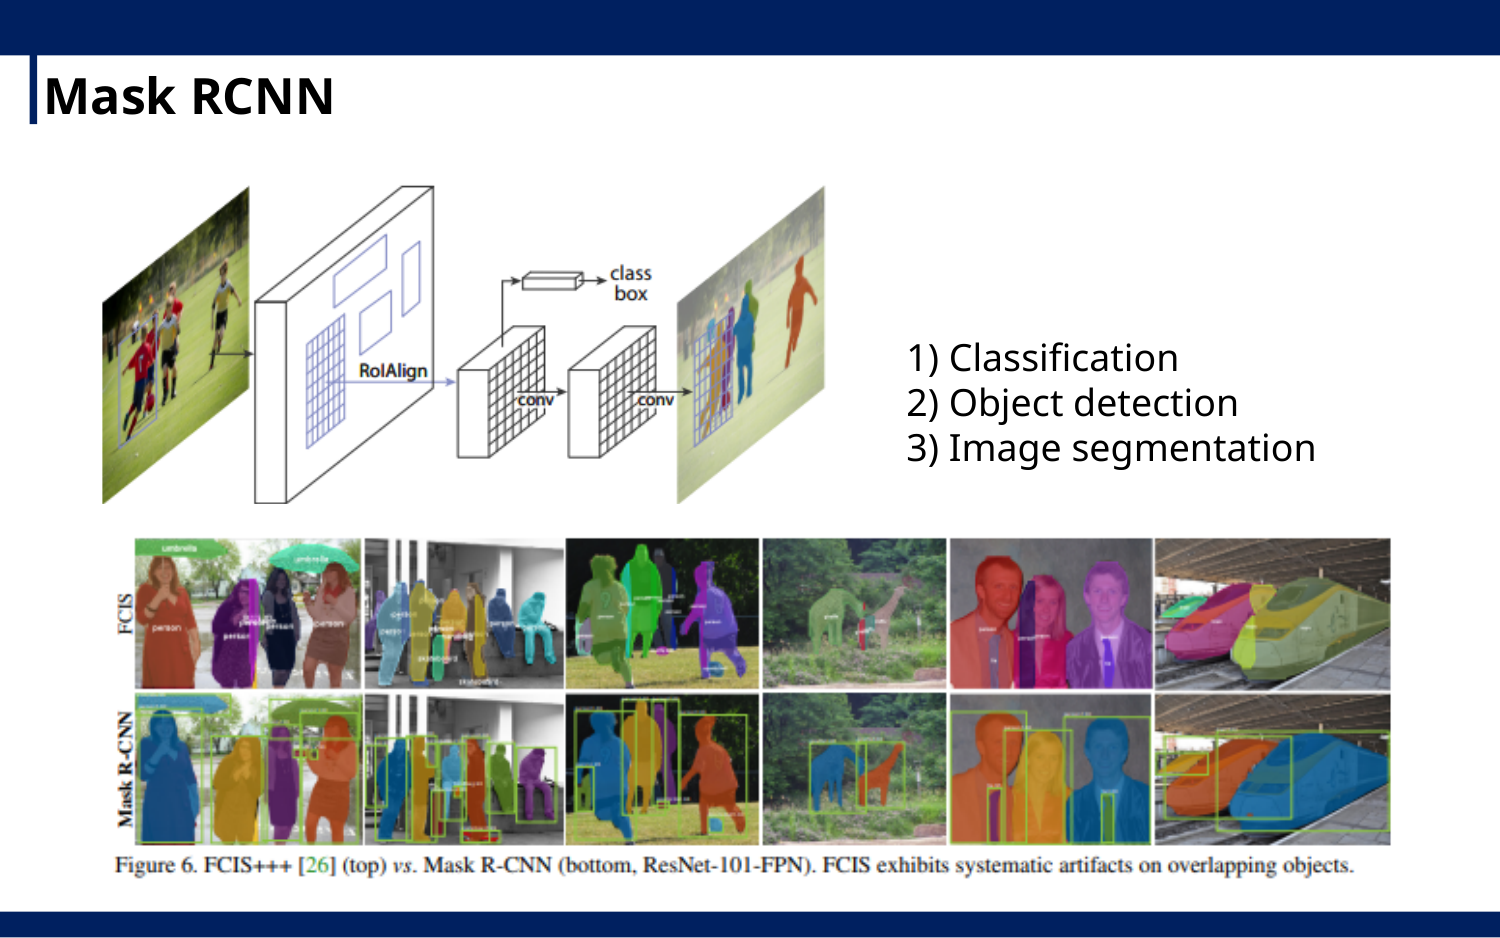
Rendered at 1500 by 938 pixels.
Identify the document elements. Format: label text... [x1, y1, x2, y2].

picture [76, 161, 1420, 895]
text_box 1) Classification 2) Object detection 3) Image segmentation [891, 326, 1441, 477]
text_box [27, 43, 39, 126]
text_box Mask RCNN [28, 57, 351, 133]
